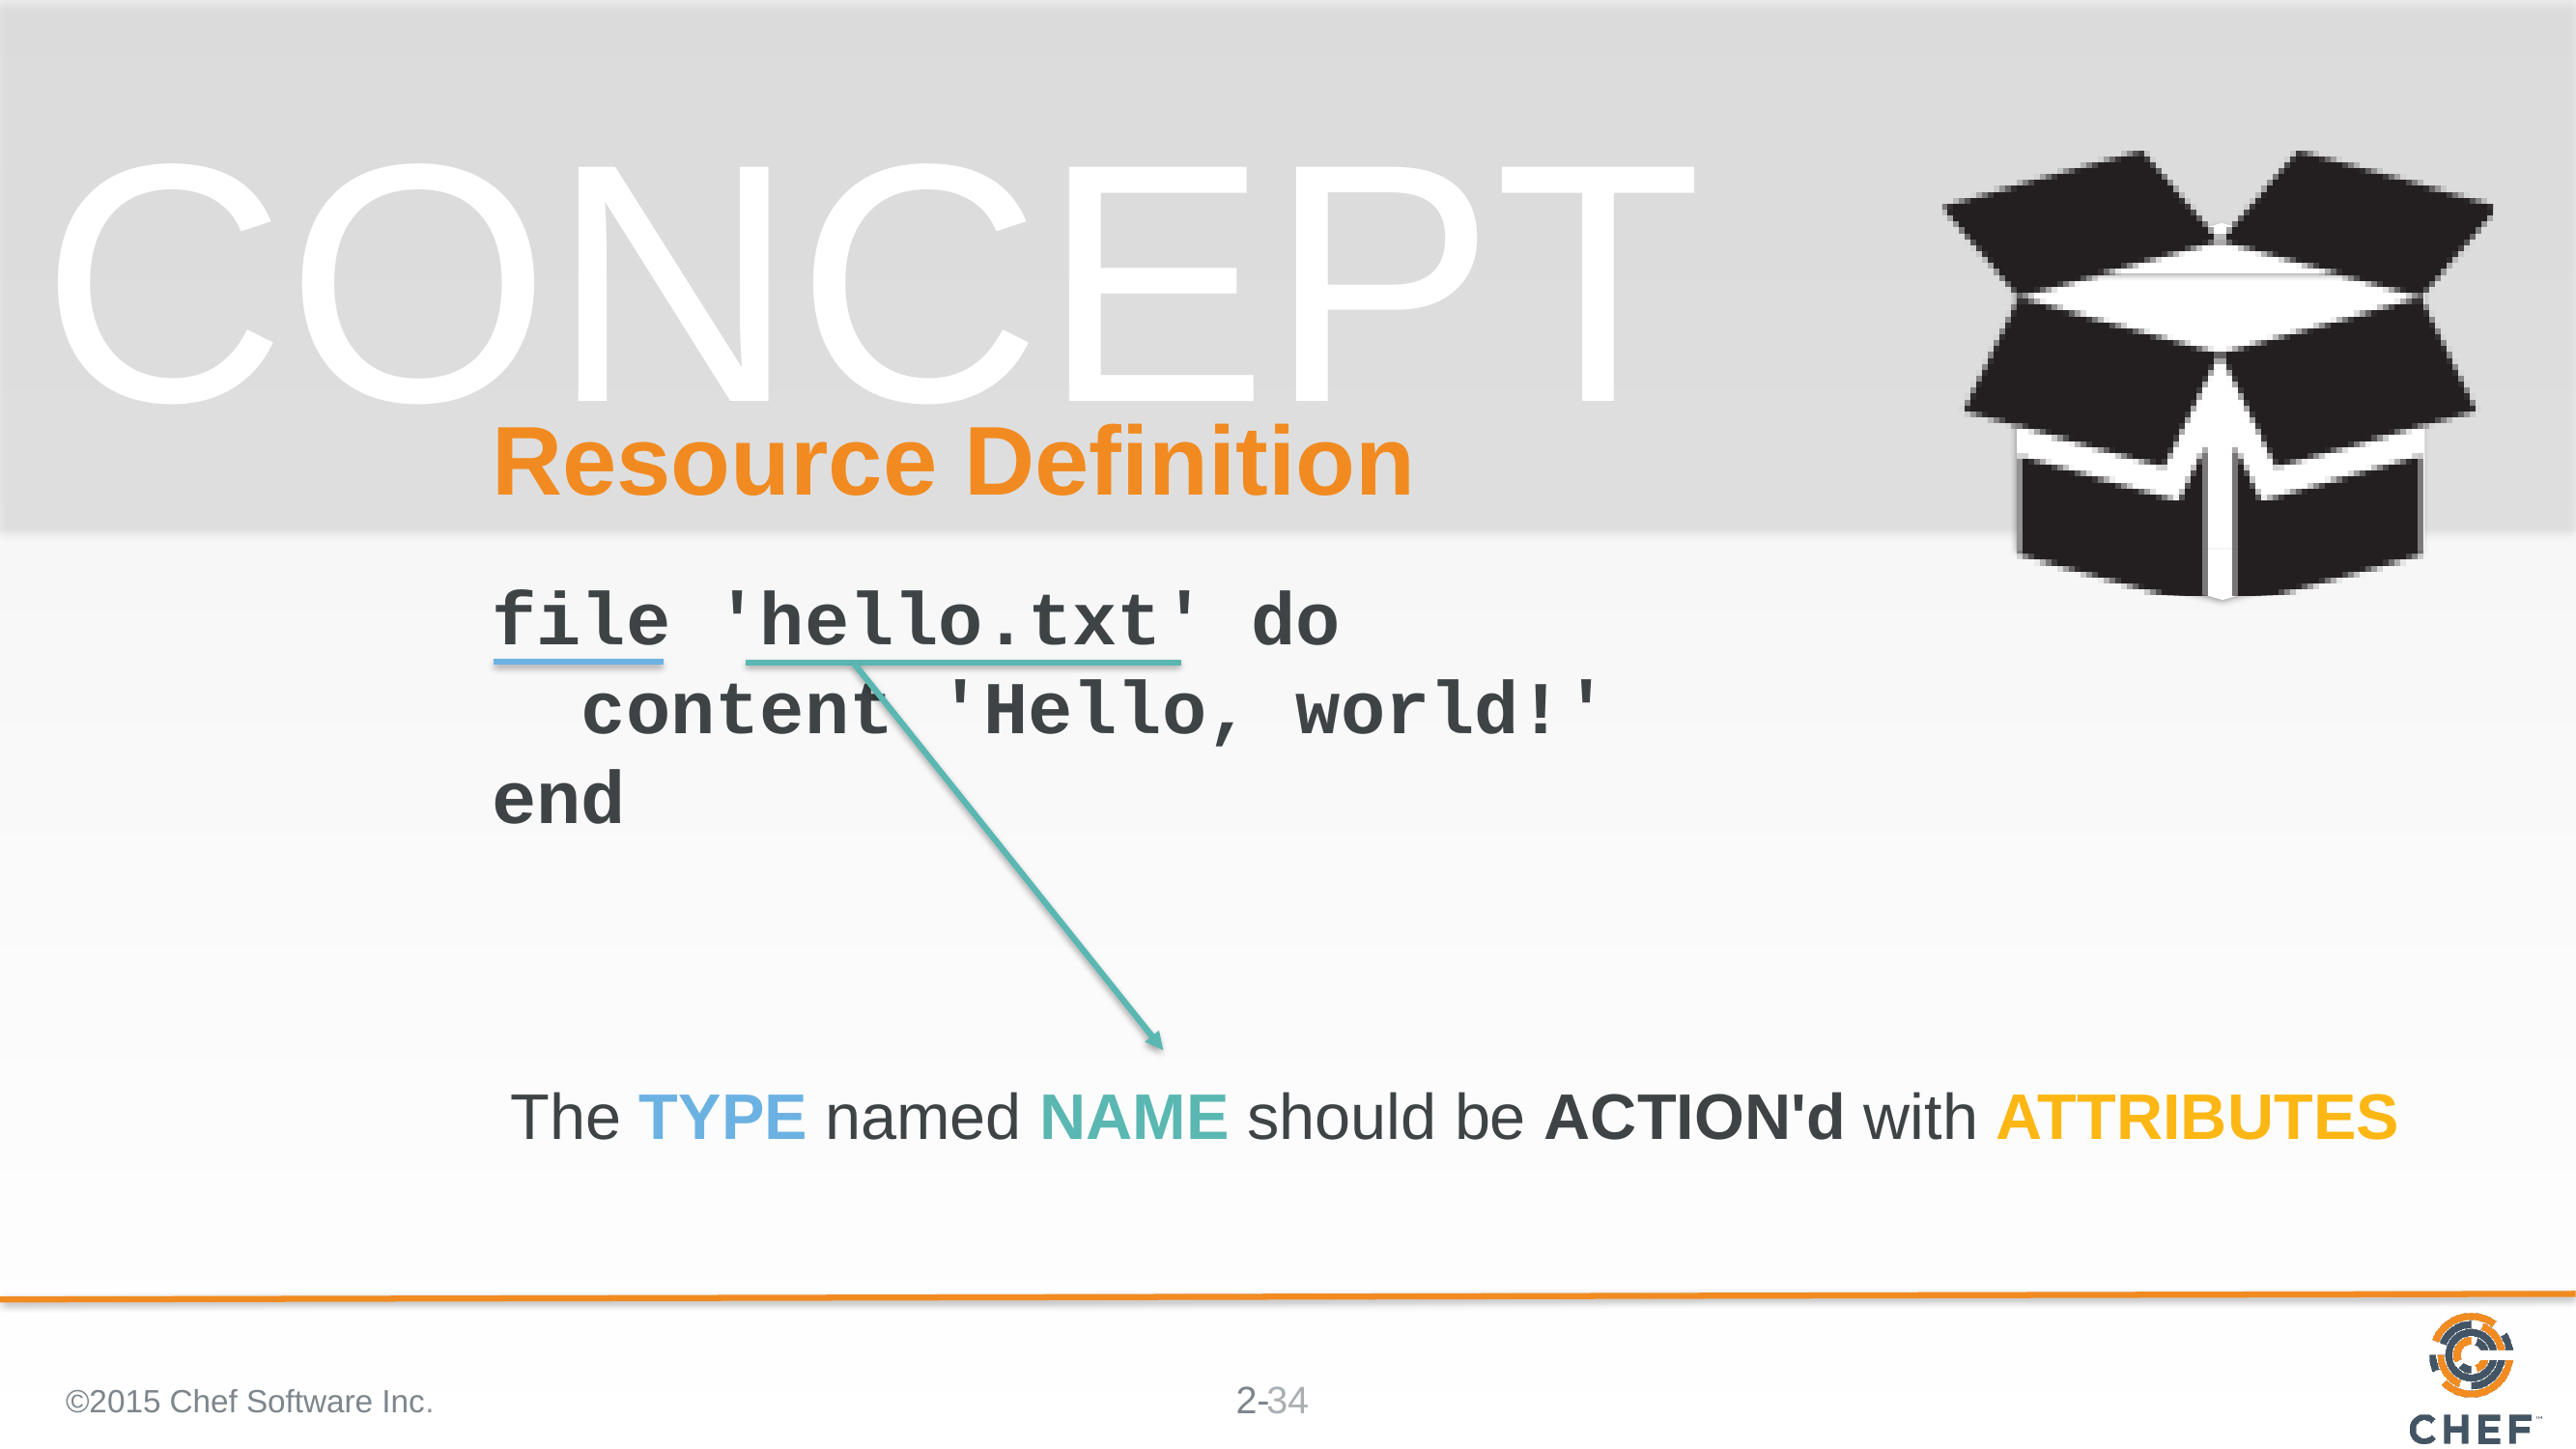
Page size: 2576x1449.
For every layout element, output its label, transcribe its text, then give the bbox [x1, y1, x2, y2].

picture [2399, 1297, 2550, 1449]
text_box The TYPE named NAME should be ACTION'd with ATTRIBUTES [491, 1055, 2025, 1249]
footer ©2015 Chef Software Inc. [51, 1359, 952, 1440]
subtitle file 'hello.txt' do content 'Hello, world!' end [477, 555, 2217, 1087]
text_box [853, 663, 1164, 1051]
slide_number 34 [998, 1359, 1578, 1437]
text_box [536, 1249, 730, 1355]
title Resource Definition [477, 395, 2217, 531]
